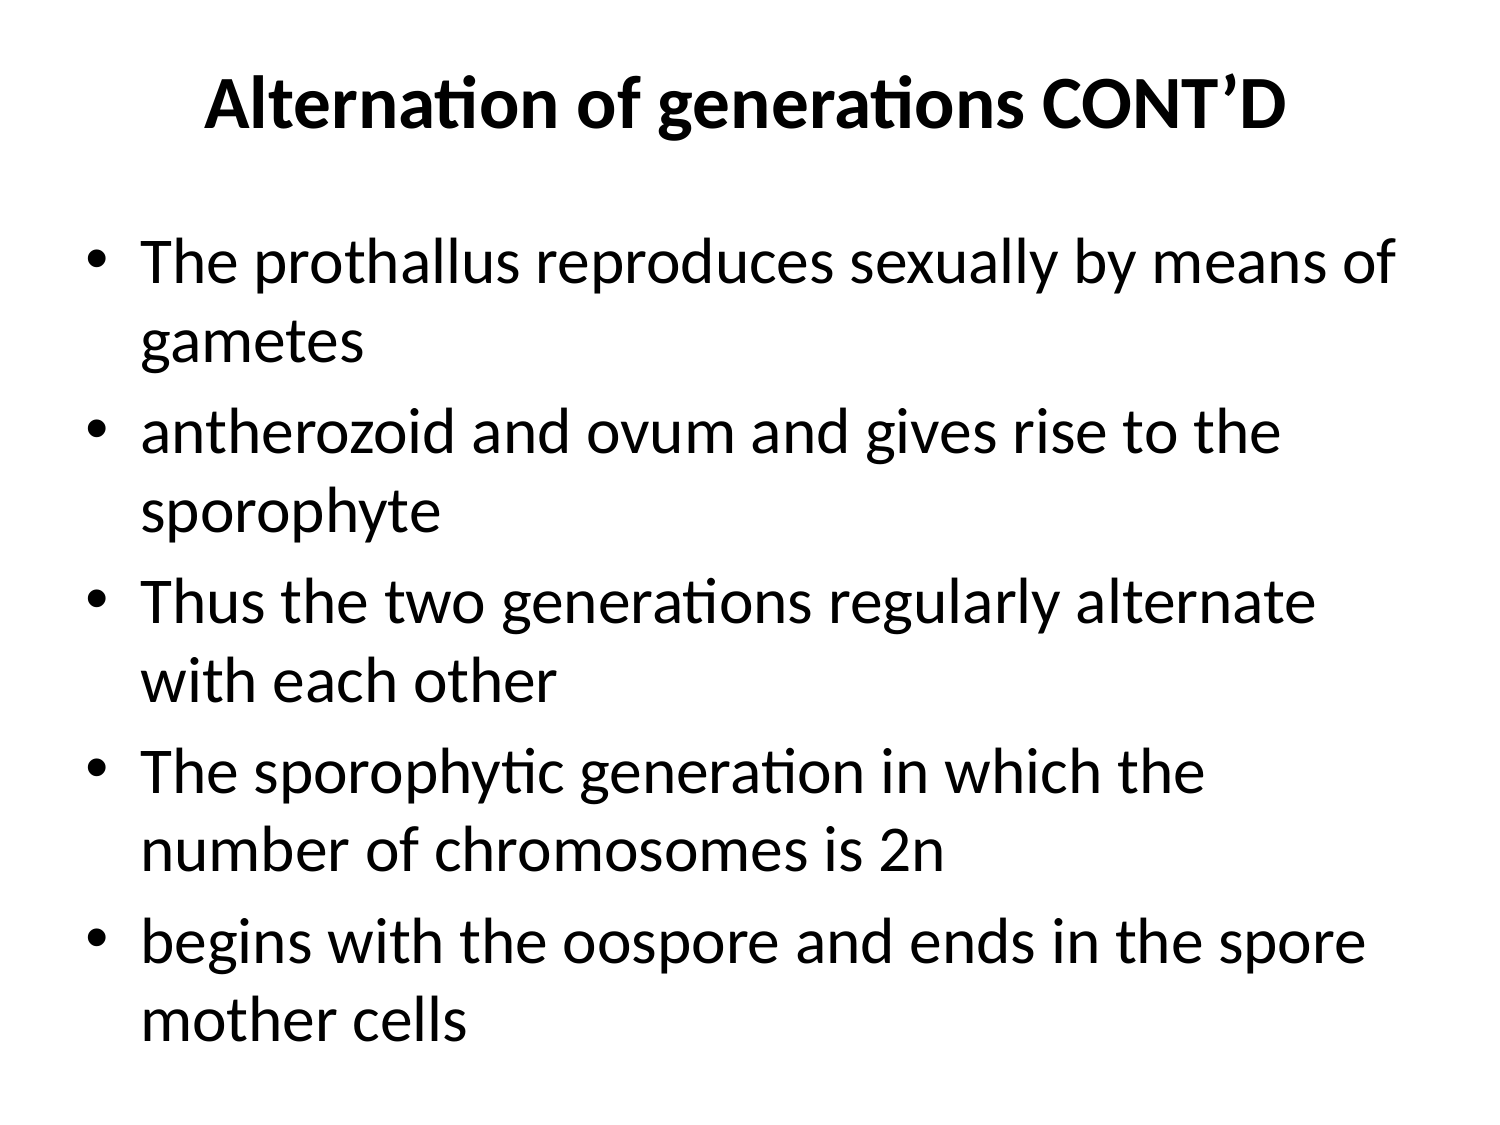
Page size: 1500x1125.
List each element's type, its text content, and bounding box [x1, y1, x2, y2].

list The prothallus reproduces sexually by means of gametes antherozoid and ovum and gives rise to the sporophyte Thus the two generations regularly alternate with each other The sporophytic generation in which the number of chromosomes is 2n begins with the oospore and ends in the spore mother cells [70, 210, 1442, 1067]
title Alternation of generations CONT’D [75, 45, 1418, 153]
